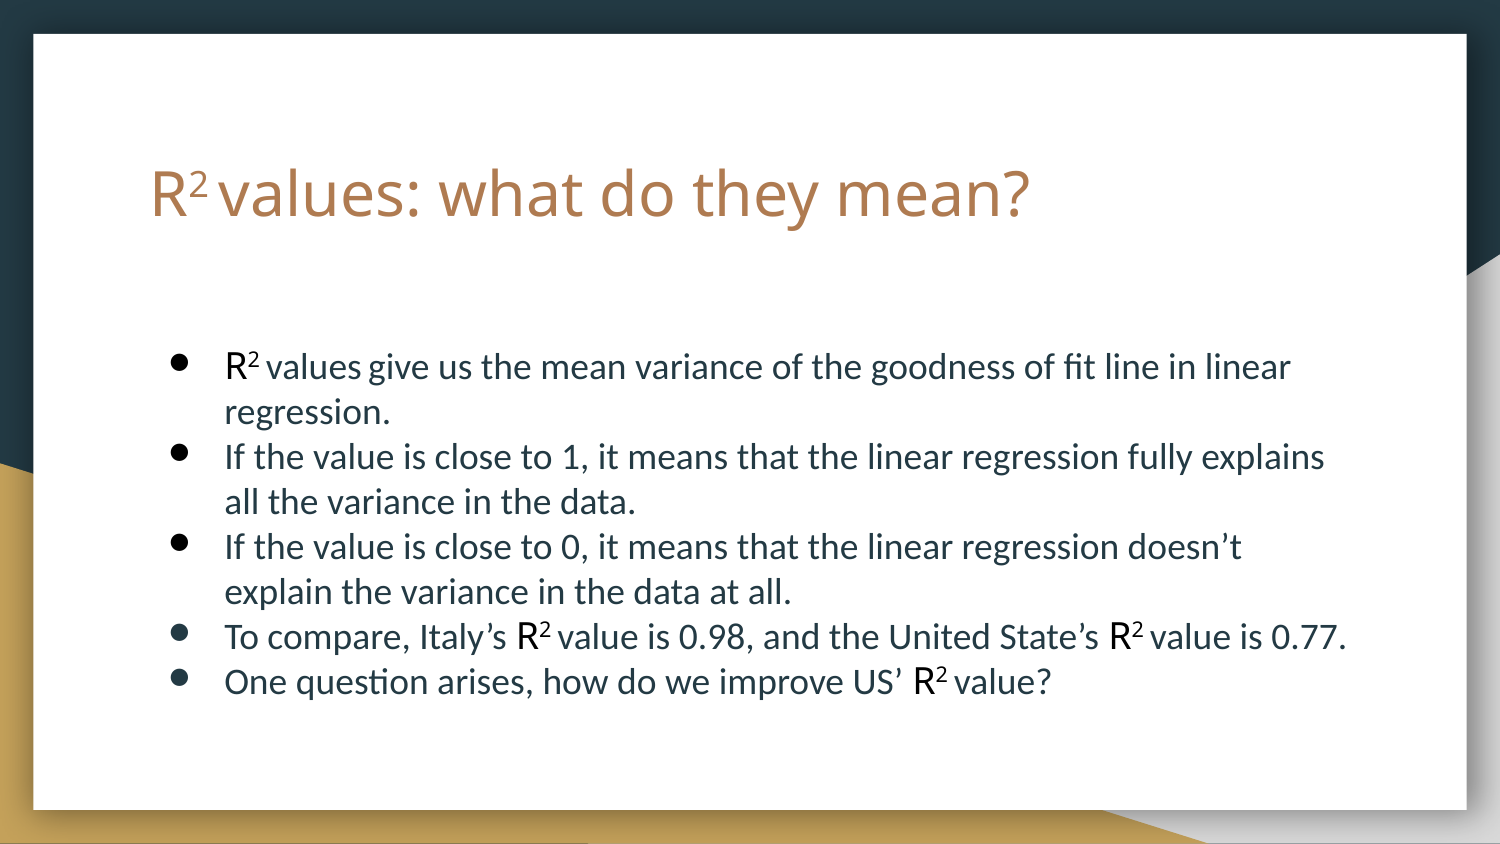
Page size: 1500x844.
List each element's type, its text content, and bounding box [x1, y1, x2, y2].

list R2 values give us the mean variance of the goodness of fit line in linear regression. If the value is close to 1, it means that the linear regression fully explains all the variance in the data. If the value is close to 0, it means that the linear regression doesn’t explain the variance in the data at all. To compare, Italy’s R2 value is 0.98, and the United State’s R2 value is 0.77. One question arises, how do we improve US’ R2 value? [134, 326, 1366, 769]
title R2 values: what do they mean? [134, 138, 1366, 296]
